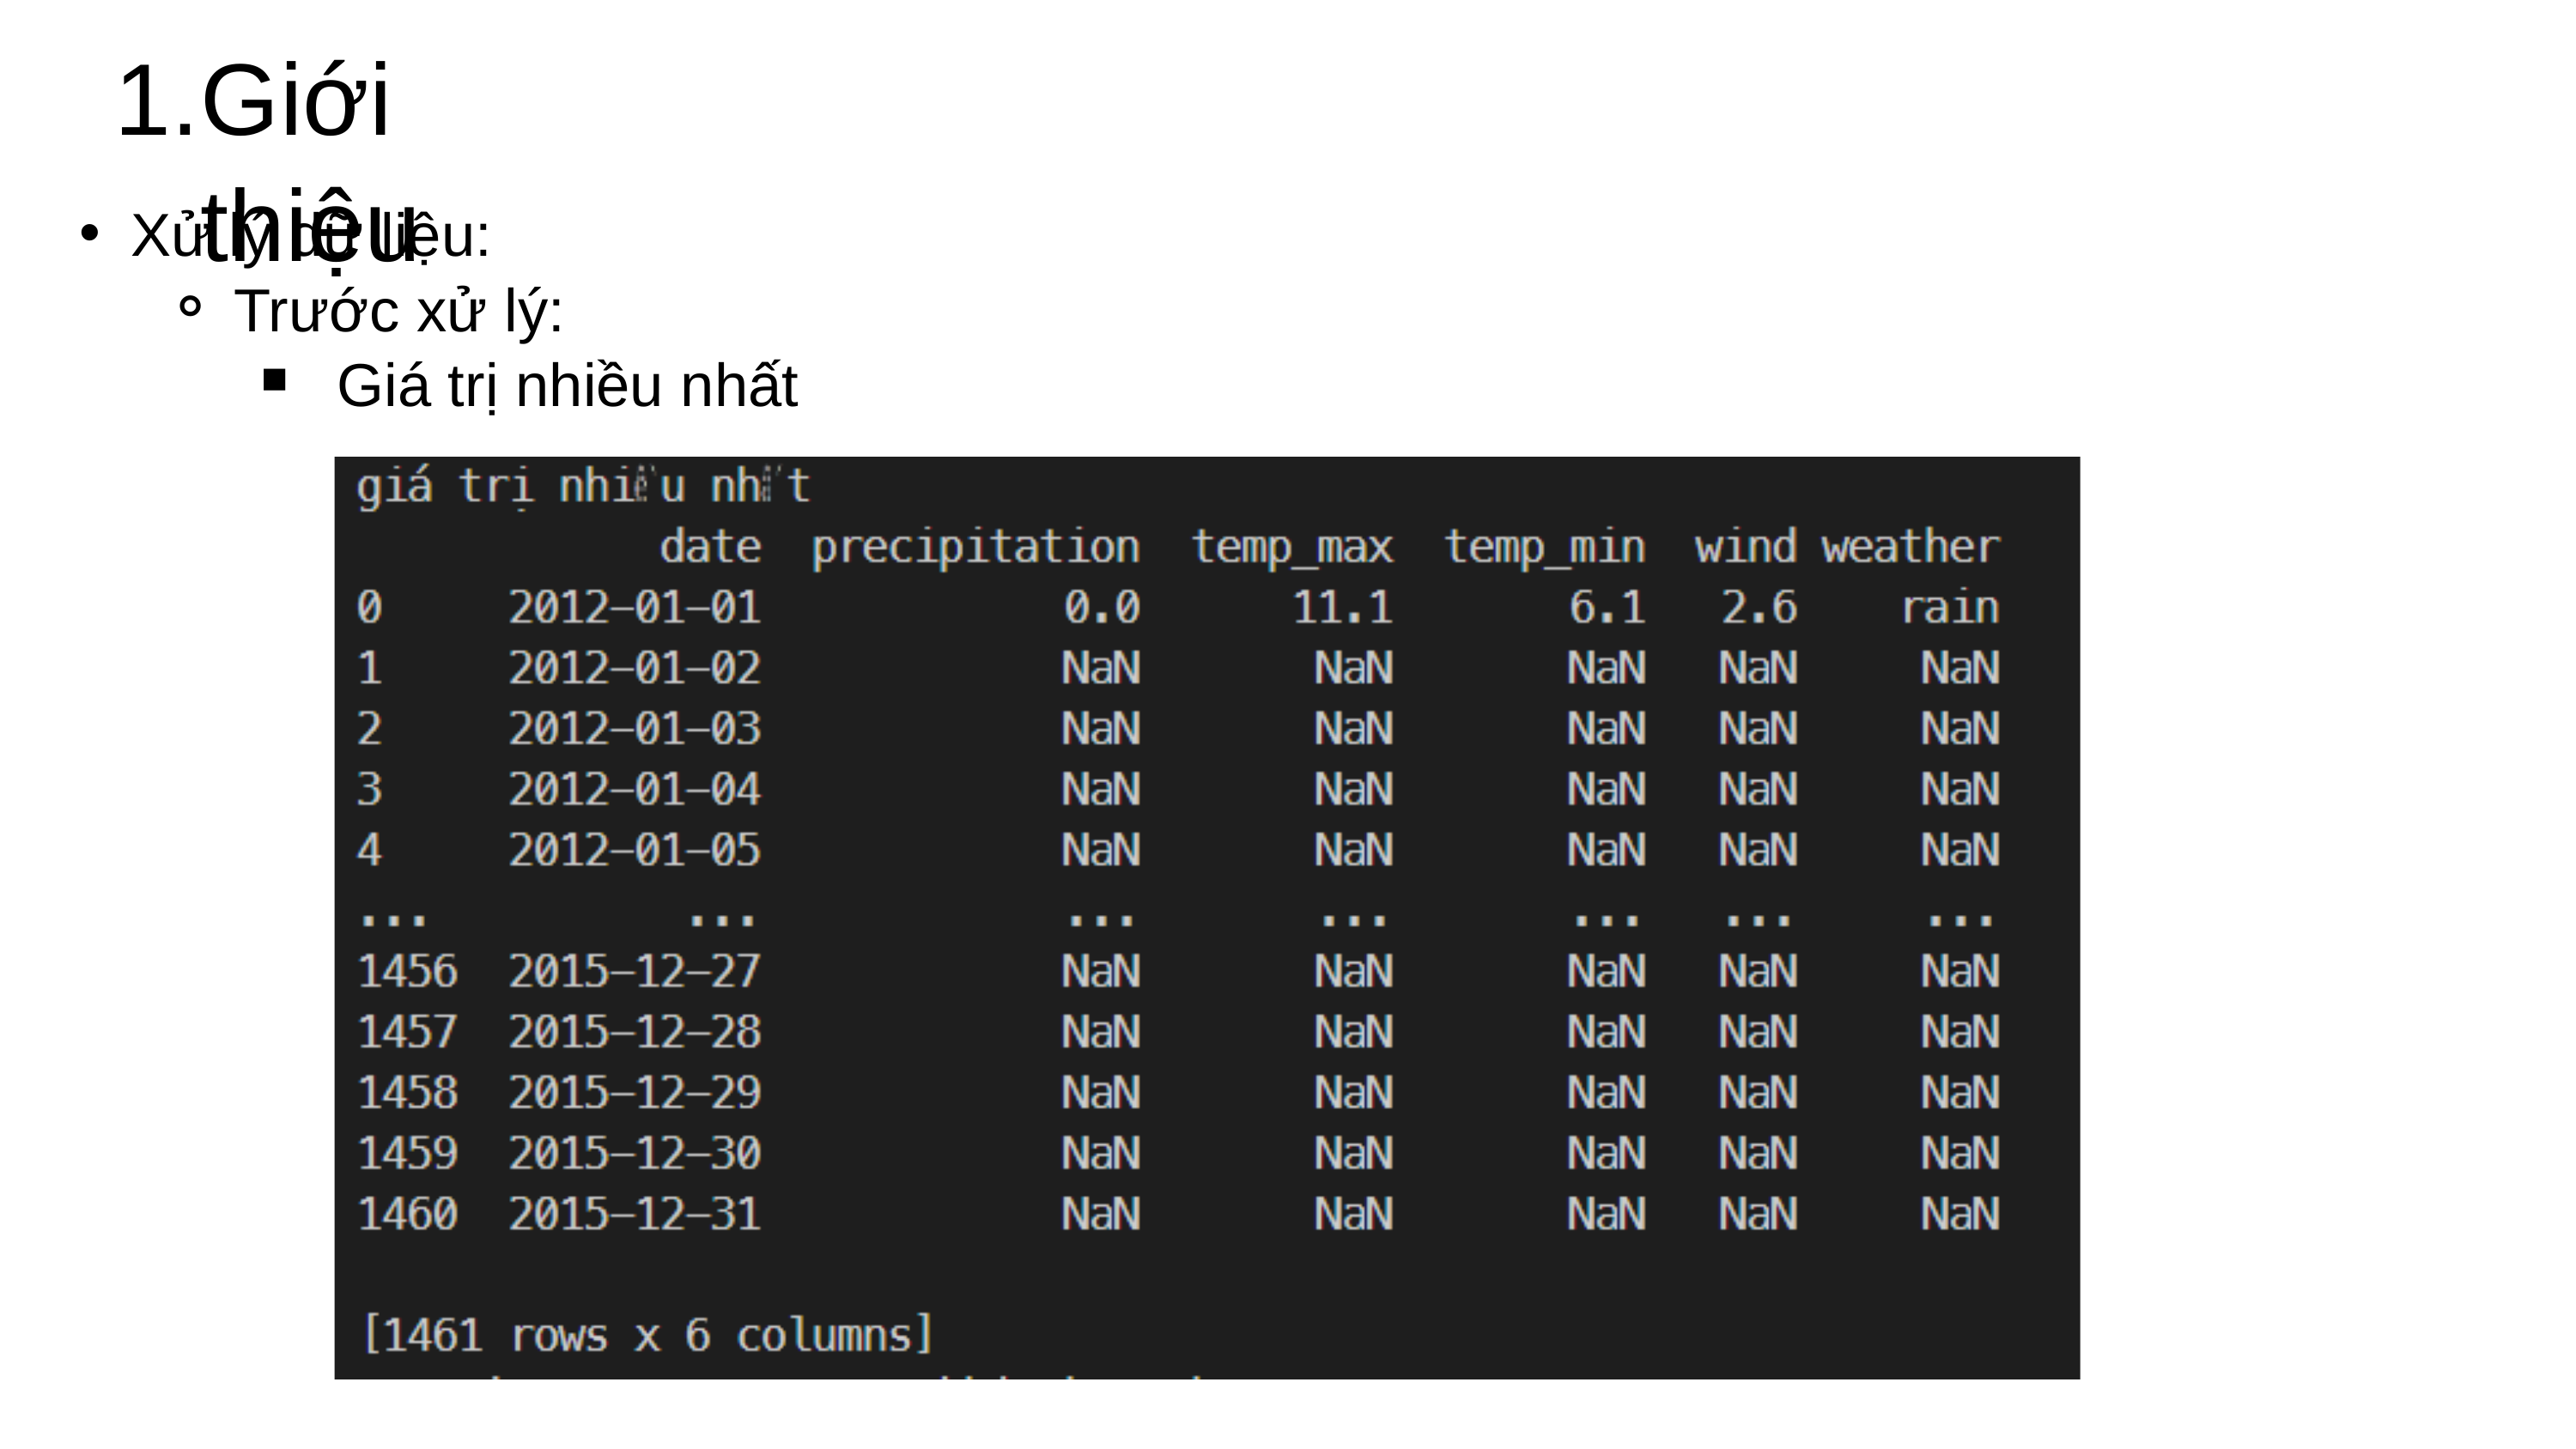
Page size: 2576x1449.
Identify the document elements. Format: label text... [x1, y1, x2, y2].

text_box [334, 457, 2081, 1379]
text_box Giới thiệu [27, 30, 641, 282]
text_box Xử lý dữ liệu: Trước xử lý: Giá trị nhiều nhất [27, 193, 2314, 419]
